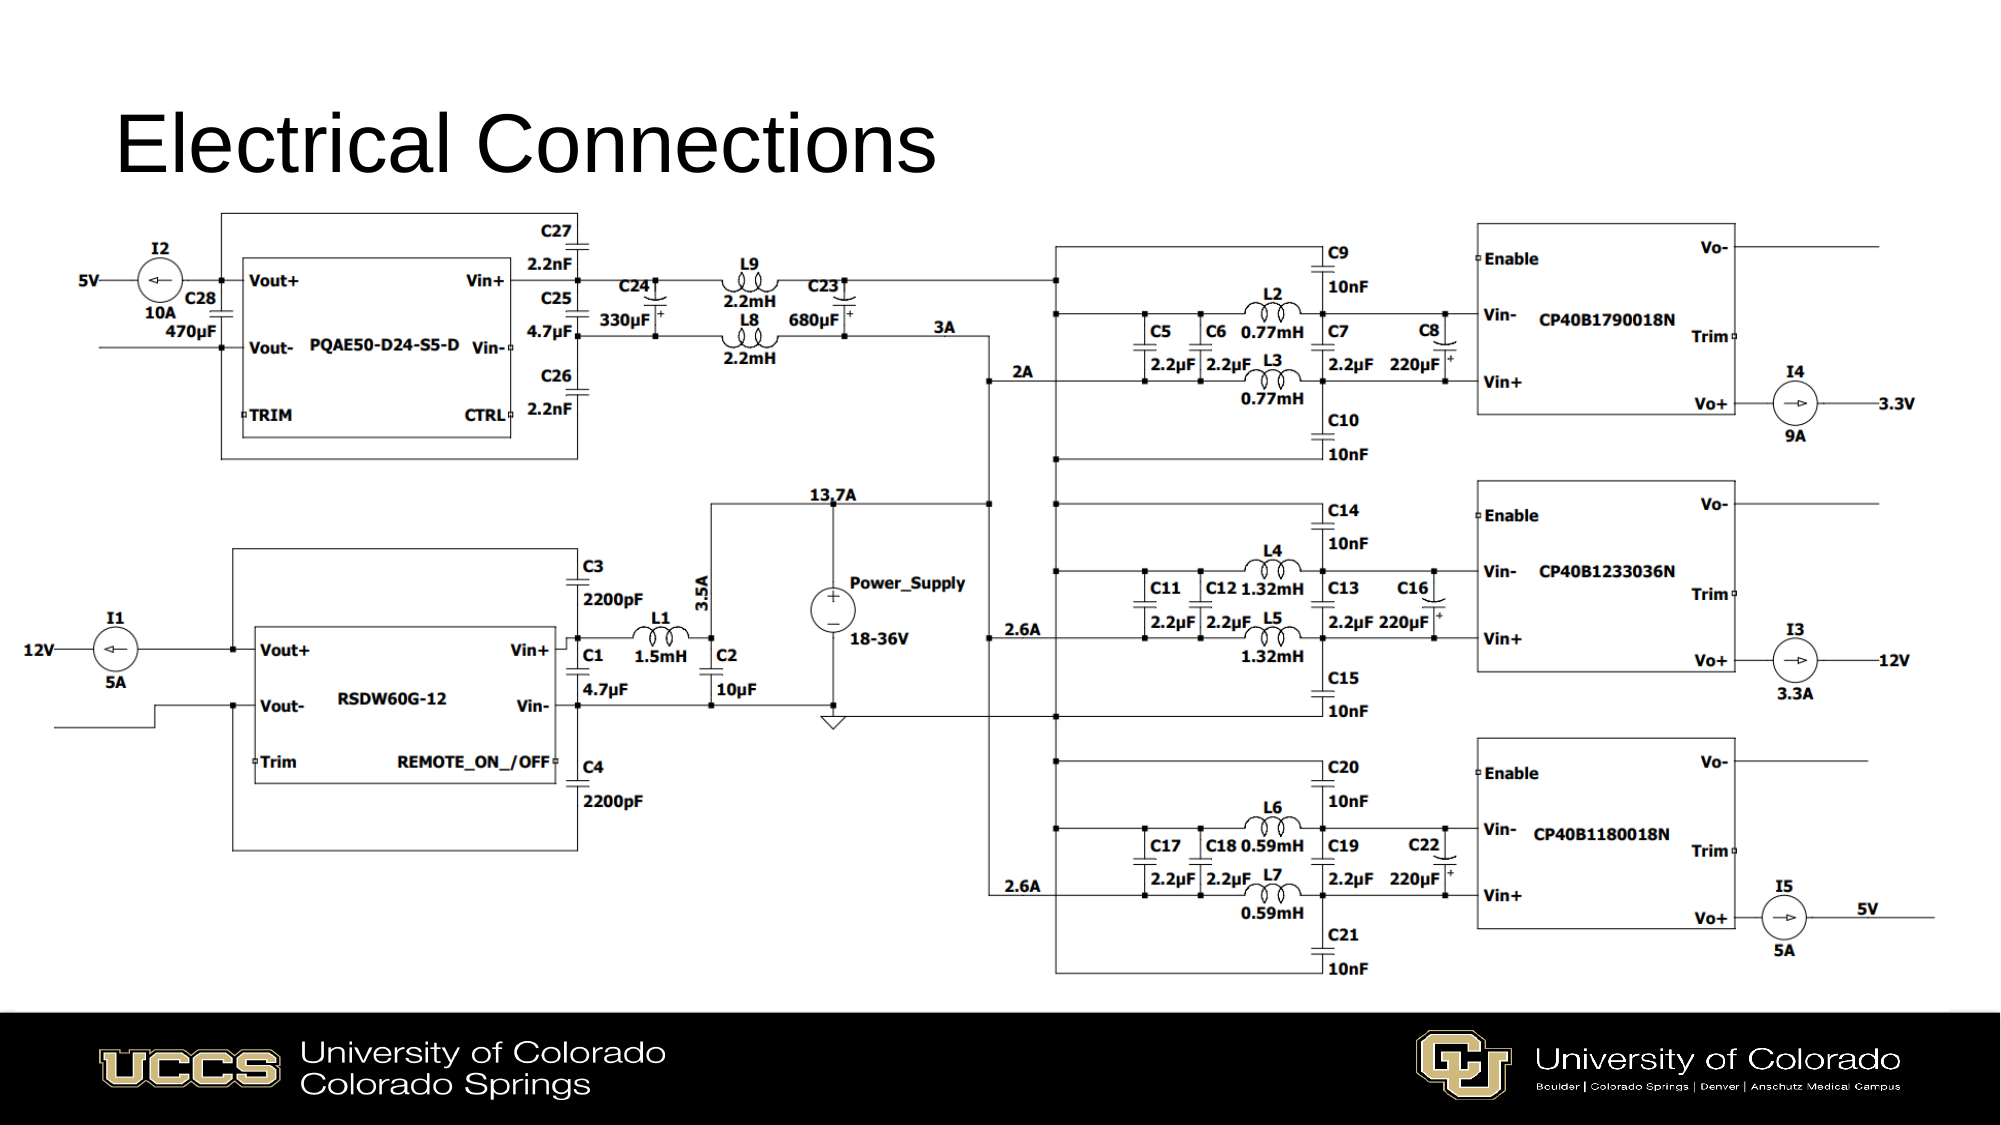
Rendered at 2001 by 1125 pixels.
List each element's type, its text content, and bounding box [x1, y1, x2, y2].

picture [15, 158, 1950, 1013]
picture [1416, 1030, 1900, 1100]
picture [99, 1041, 665, 1100]
title Electrical Connections [99, 45, 1900, 155]
